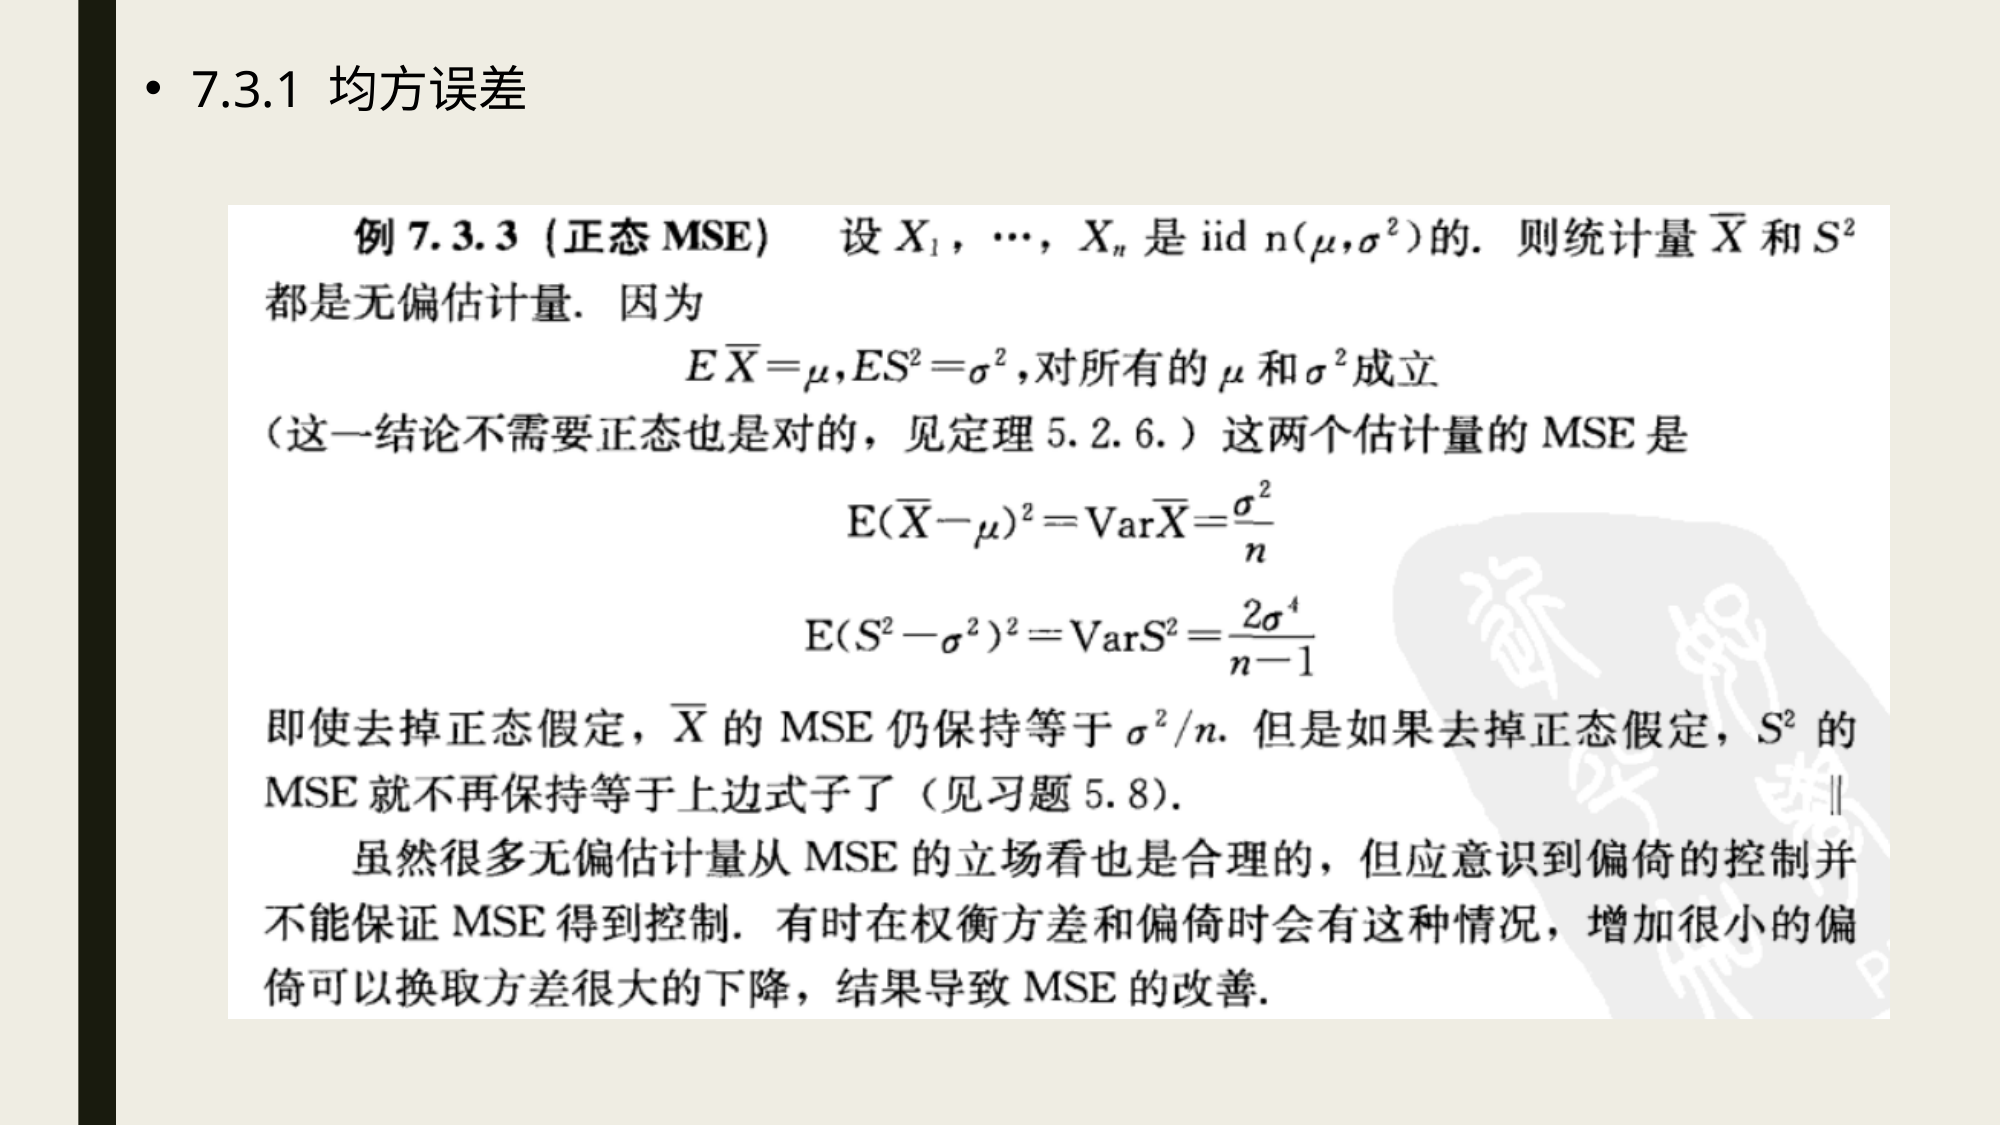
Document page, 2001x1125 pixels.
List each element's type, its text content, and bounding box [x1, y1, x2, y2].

text_box 7.3.1 均方误差 [129, 50, 1299, 125]
picture [228, 205, 1890, 1020]
